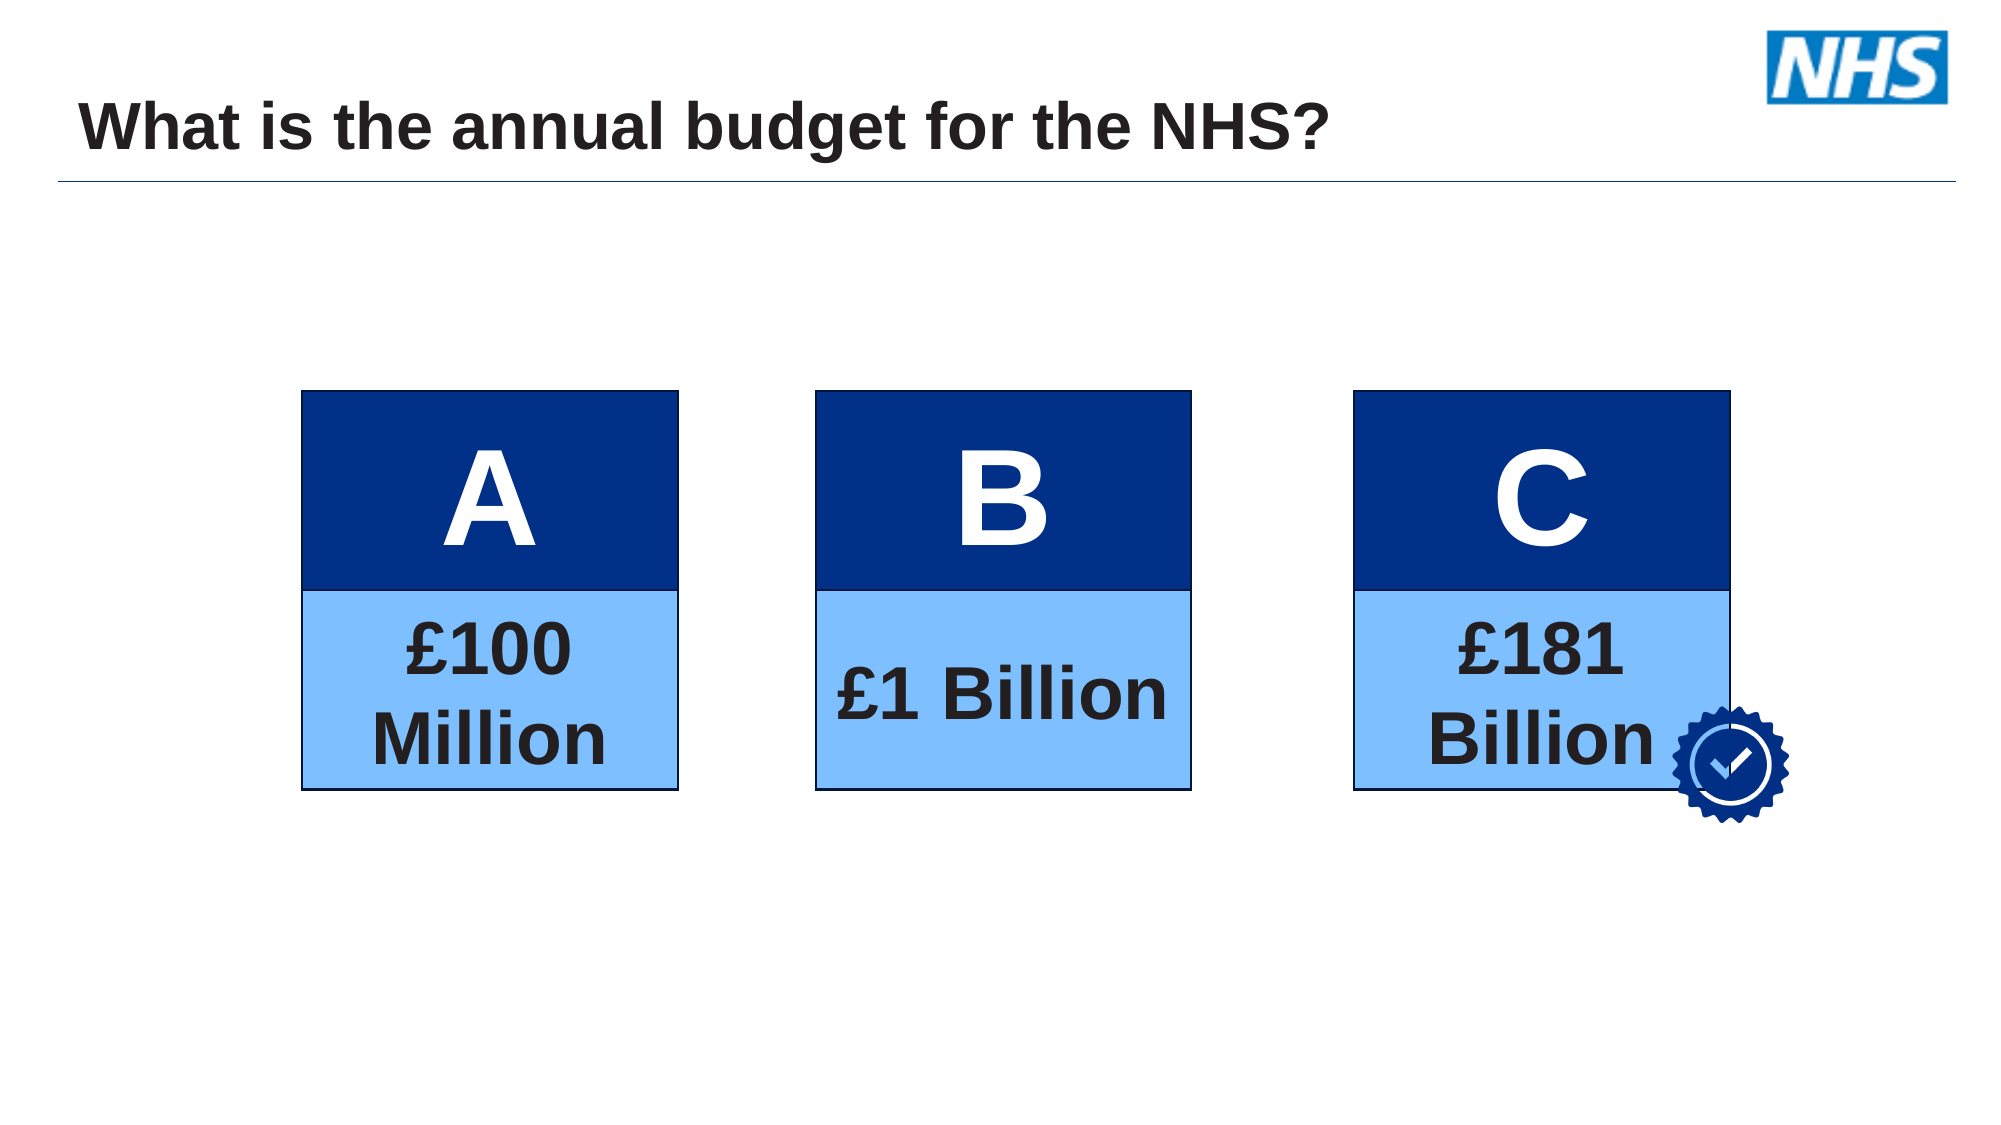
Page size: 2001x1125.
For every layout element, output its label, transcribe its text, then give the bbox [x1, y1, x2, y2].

picture [1759, 29, 1957, 107]
text_box What is the annual budget for the NHS? [63, 76, 1349, 171]
text_box £181 Billion [1353, 589, 1731, 791]
text_box B [815, 390, 1192, 589]
text_box £100 Million [301, 589, 679, 791]
text_box C [1353, 390, 1731, 589]
text_box A [301, 390, 679, 589]
picture [1654, 689, 1806, 840]
text_box £1 Billion [815, 589, 1192, 791]
